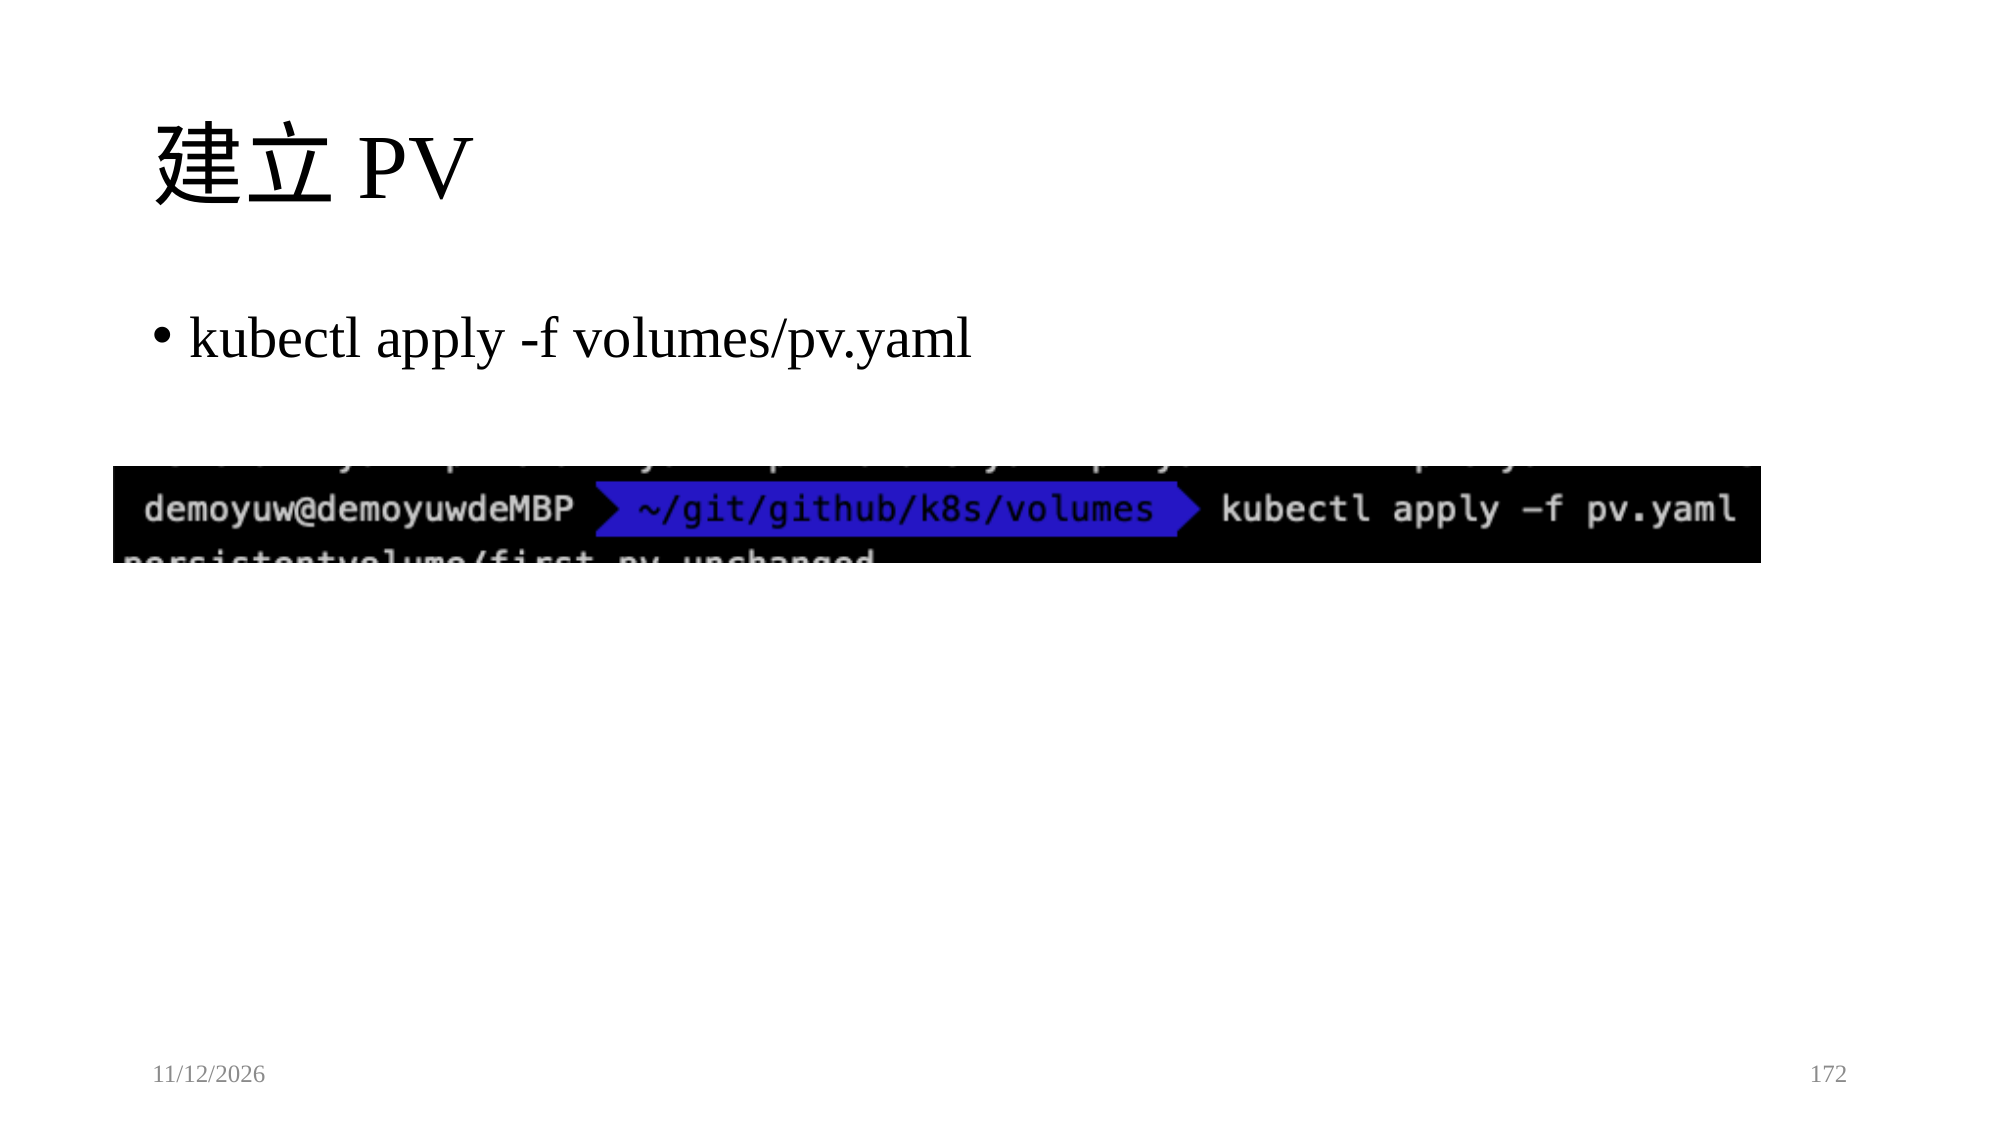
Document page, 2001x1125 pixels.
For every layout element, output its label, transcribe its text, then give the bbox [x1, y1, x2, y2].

title 建立PV [137, 59, 1863, 278]
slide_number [137, 1042, 588, 1103]
picture [113, 466, 1761, 563]
list kubectl apply -f volumes/pv.yaml [137, 299, 1863, 1014]
slide_number 172 [1412, 1042, 1863, 1103]
